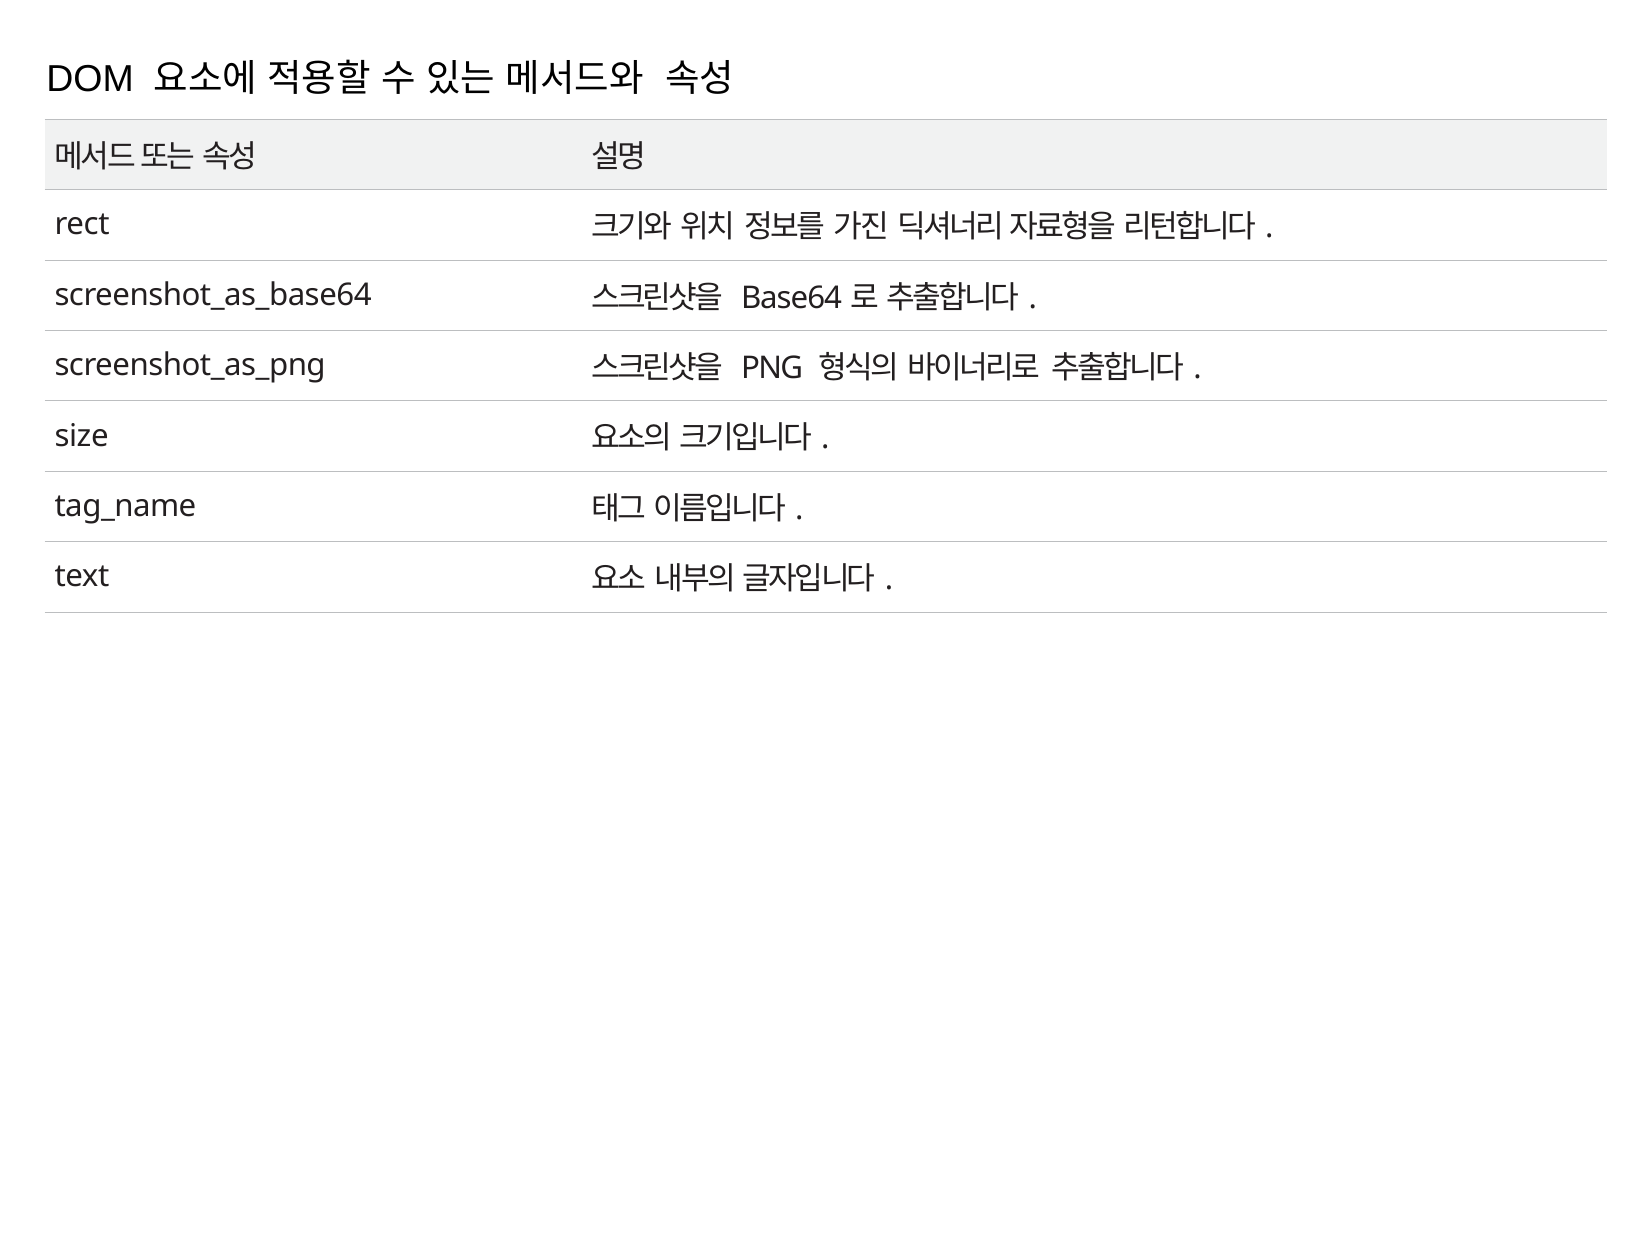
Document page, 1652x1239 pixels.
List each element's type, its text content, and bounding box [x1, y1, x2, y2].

table_cell size [45, 401, 549, 471]
table_cell 요소의 크기입니다. [549, 401, 1607, 471]
table_cell 요소 내부의 글자입니다. [549, 542, 1607, 612]
table_cell screenshot_as_base64 [45, 261, 549, 330]
table_cell 크기와 위치 정보를 가진 딕셔너리 자료형을 리턴합니다. [549, 190, 1607, 260]
table_cell 스크린샷을 Base64로 추출합니다. [549, 261, 1607, 330]
table_cell rect [45, 190, 549, 260]
table_cell 스크린샷을 PNG 형식의 바이너리로 추출합니다. [549, 331, 1607, 400]
text_box DOM 요소에 적용할 수 있는 메서드와 속성 [44, 31, 1607, 119]
table_cell text [45, 542, 549, 612]
table_header 메서드 또는 속성 [45, 120, 549, 189]
table_header 설명 [549, 120, 1607, 189]
table_cell tag_name [45, 472, 549, 541]
table_cell 태그 이름입니다. [549, 472, 1607, 541]
table_cell screenshot_as_png [45, 331, 549, 400]
